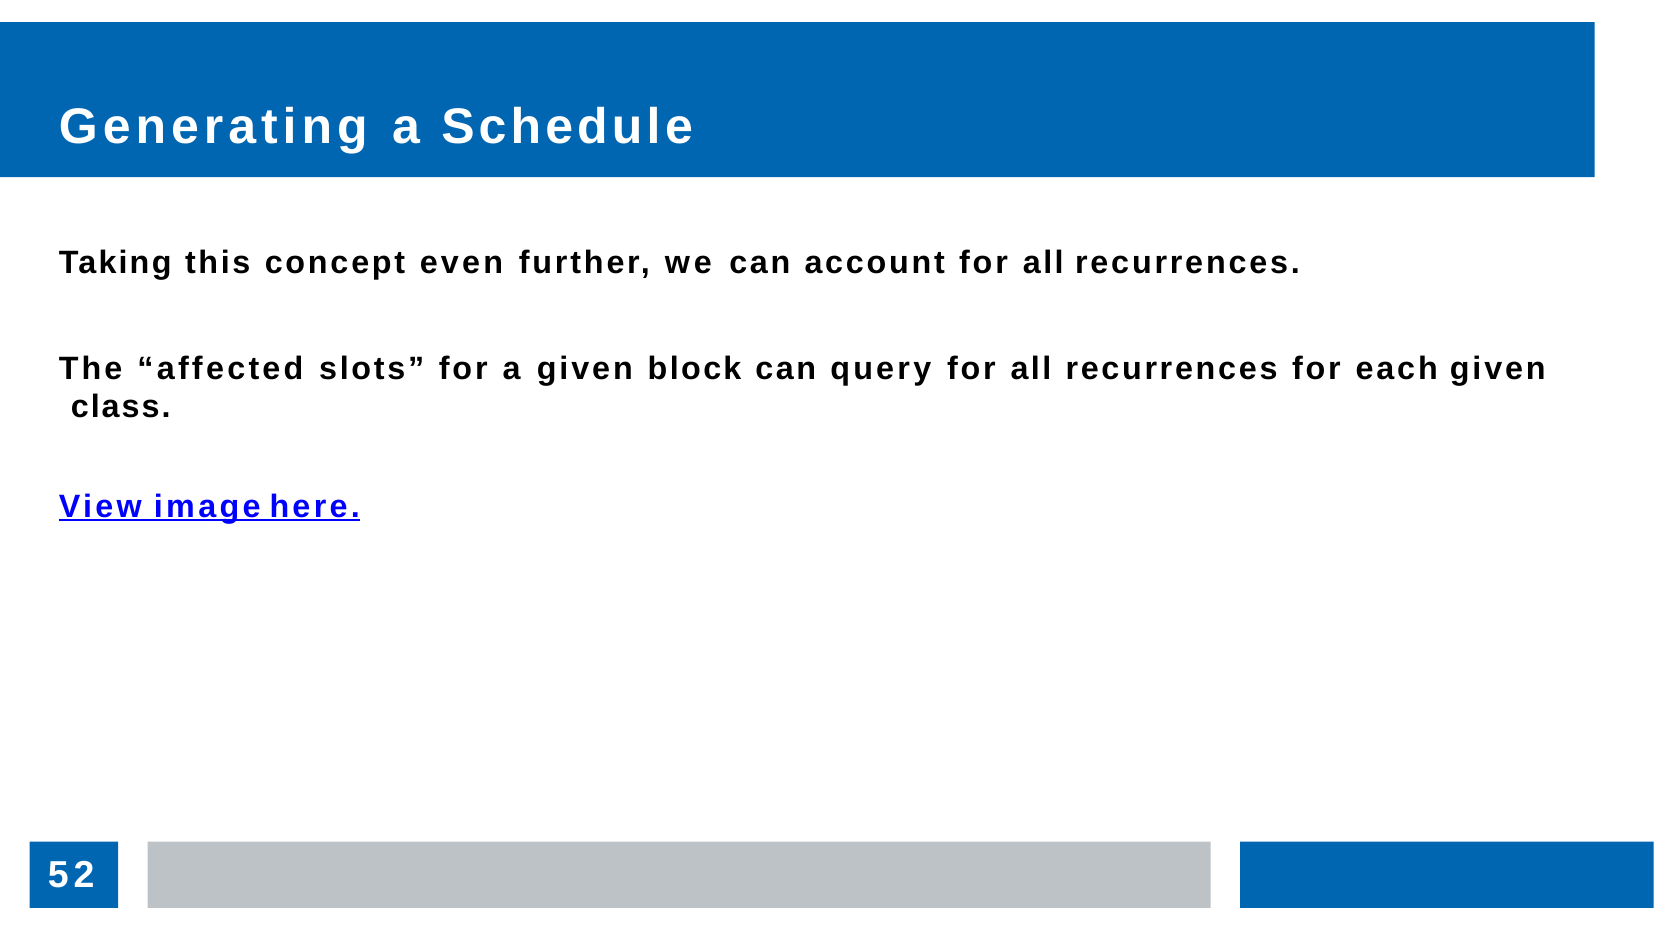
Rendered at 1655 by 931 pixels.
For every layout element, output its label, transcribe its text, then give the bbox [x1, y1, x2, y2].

text_box Taking this concept even further, we can account for all recurrences. The “affected slots” for a given block can query for all recurrences for each given class. [56, 239, 1551, 424]
title Generating a Schedule [56, 91, 703, 239]
text_box View image here. [56, 482, 375, 524]
slide_number 52 [43, 850, 104, 931]
